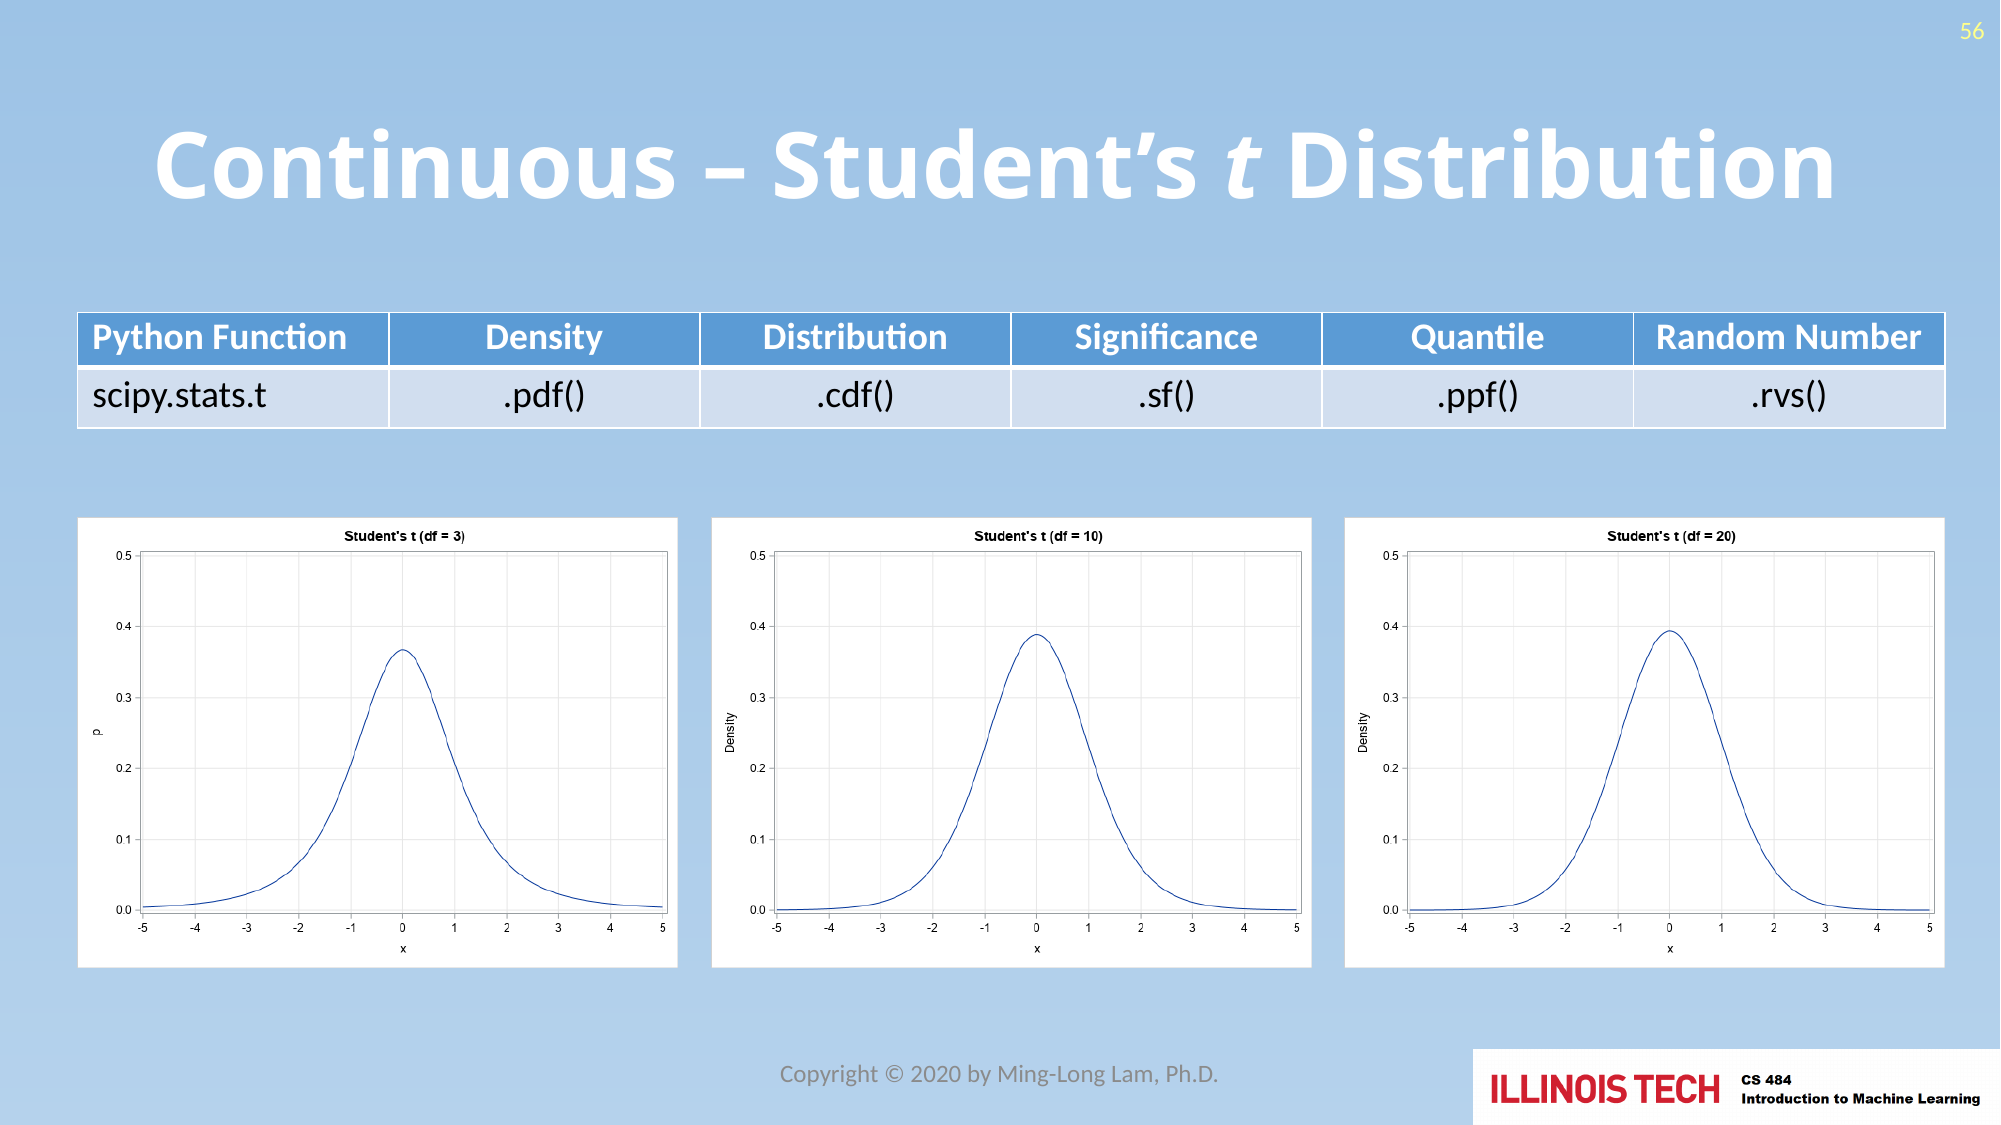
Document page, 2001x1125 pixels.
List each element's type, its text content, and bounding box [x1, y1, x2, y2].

table_cell .cdf() [701, 370, 1010, 427]
table_header Quantile [1323, 313, 1633, 365]
picture [1473, 1049, 2000, 1125]
table_header Random Number [1634, 313, 1944, 365]
table_header Density [390, 313, 699, 365]
picture [77, 517, 678, 968]
table_cell .ppf() [1323, 370, 1633, 427]
table_header Distribution [701, 313, 1010, 365]
table_header Python Function [78, 313, 388, 365]
footer Copyright © 2020 by Ming-Long Lam, Ph.D. [662, 1042, 1338, 1103]
table_cell .rvs() [1634, 370, 1944, 427]
table_cell .sf() [1012, 370, 1321, 427]
table_header Significance [1012, 313, 1321, 365]
table_cell .pdf() [390, 370, 699, 427]
picture [1344, 517, 1945, 968]
slide_number 56 [1550, 0, 2000, 60]
picture [711, 517, 1312, 968]
table_cell scipy.stats.t [78, 370, 388, 427]
title Continuous – Student’s t Distribution [137, 59, 1863, 278]
